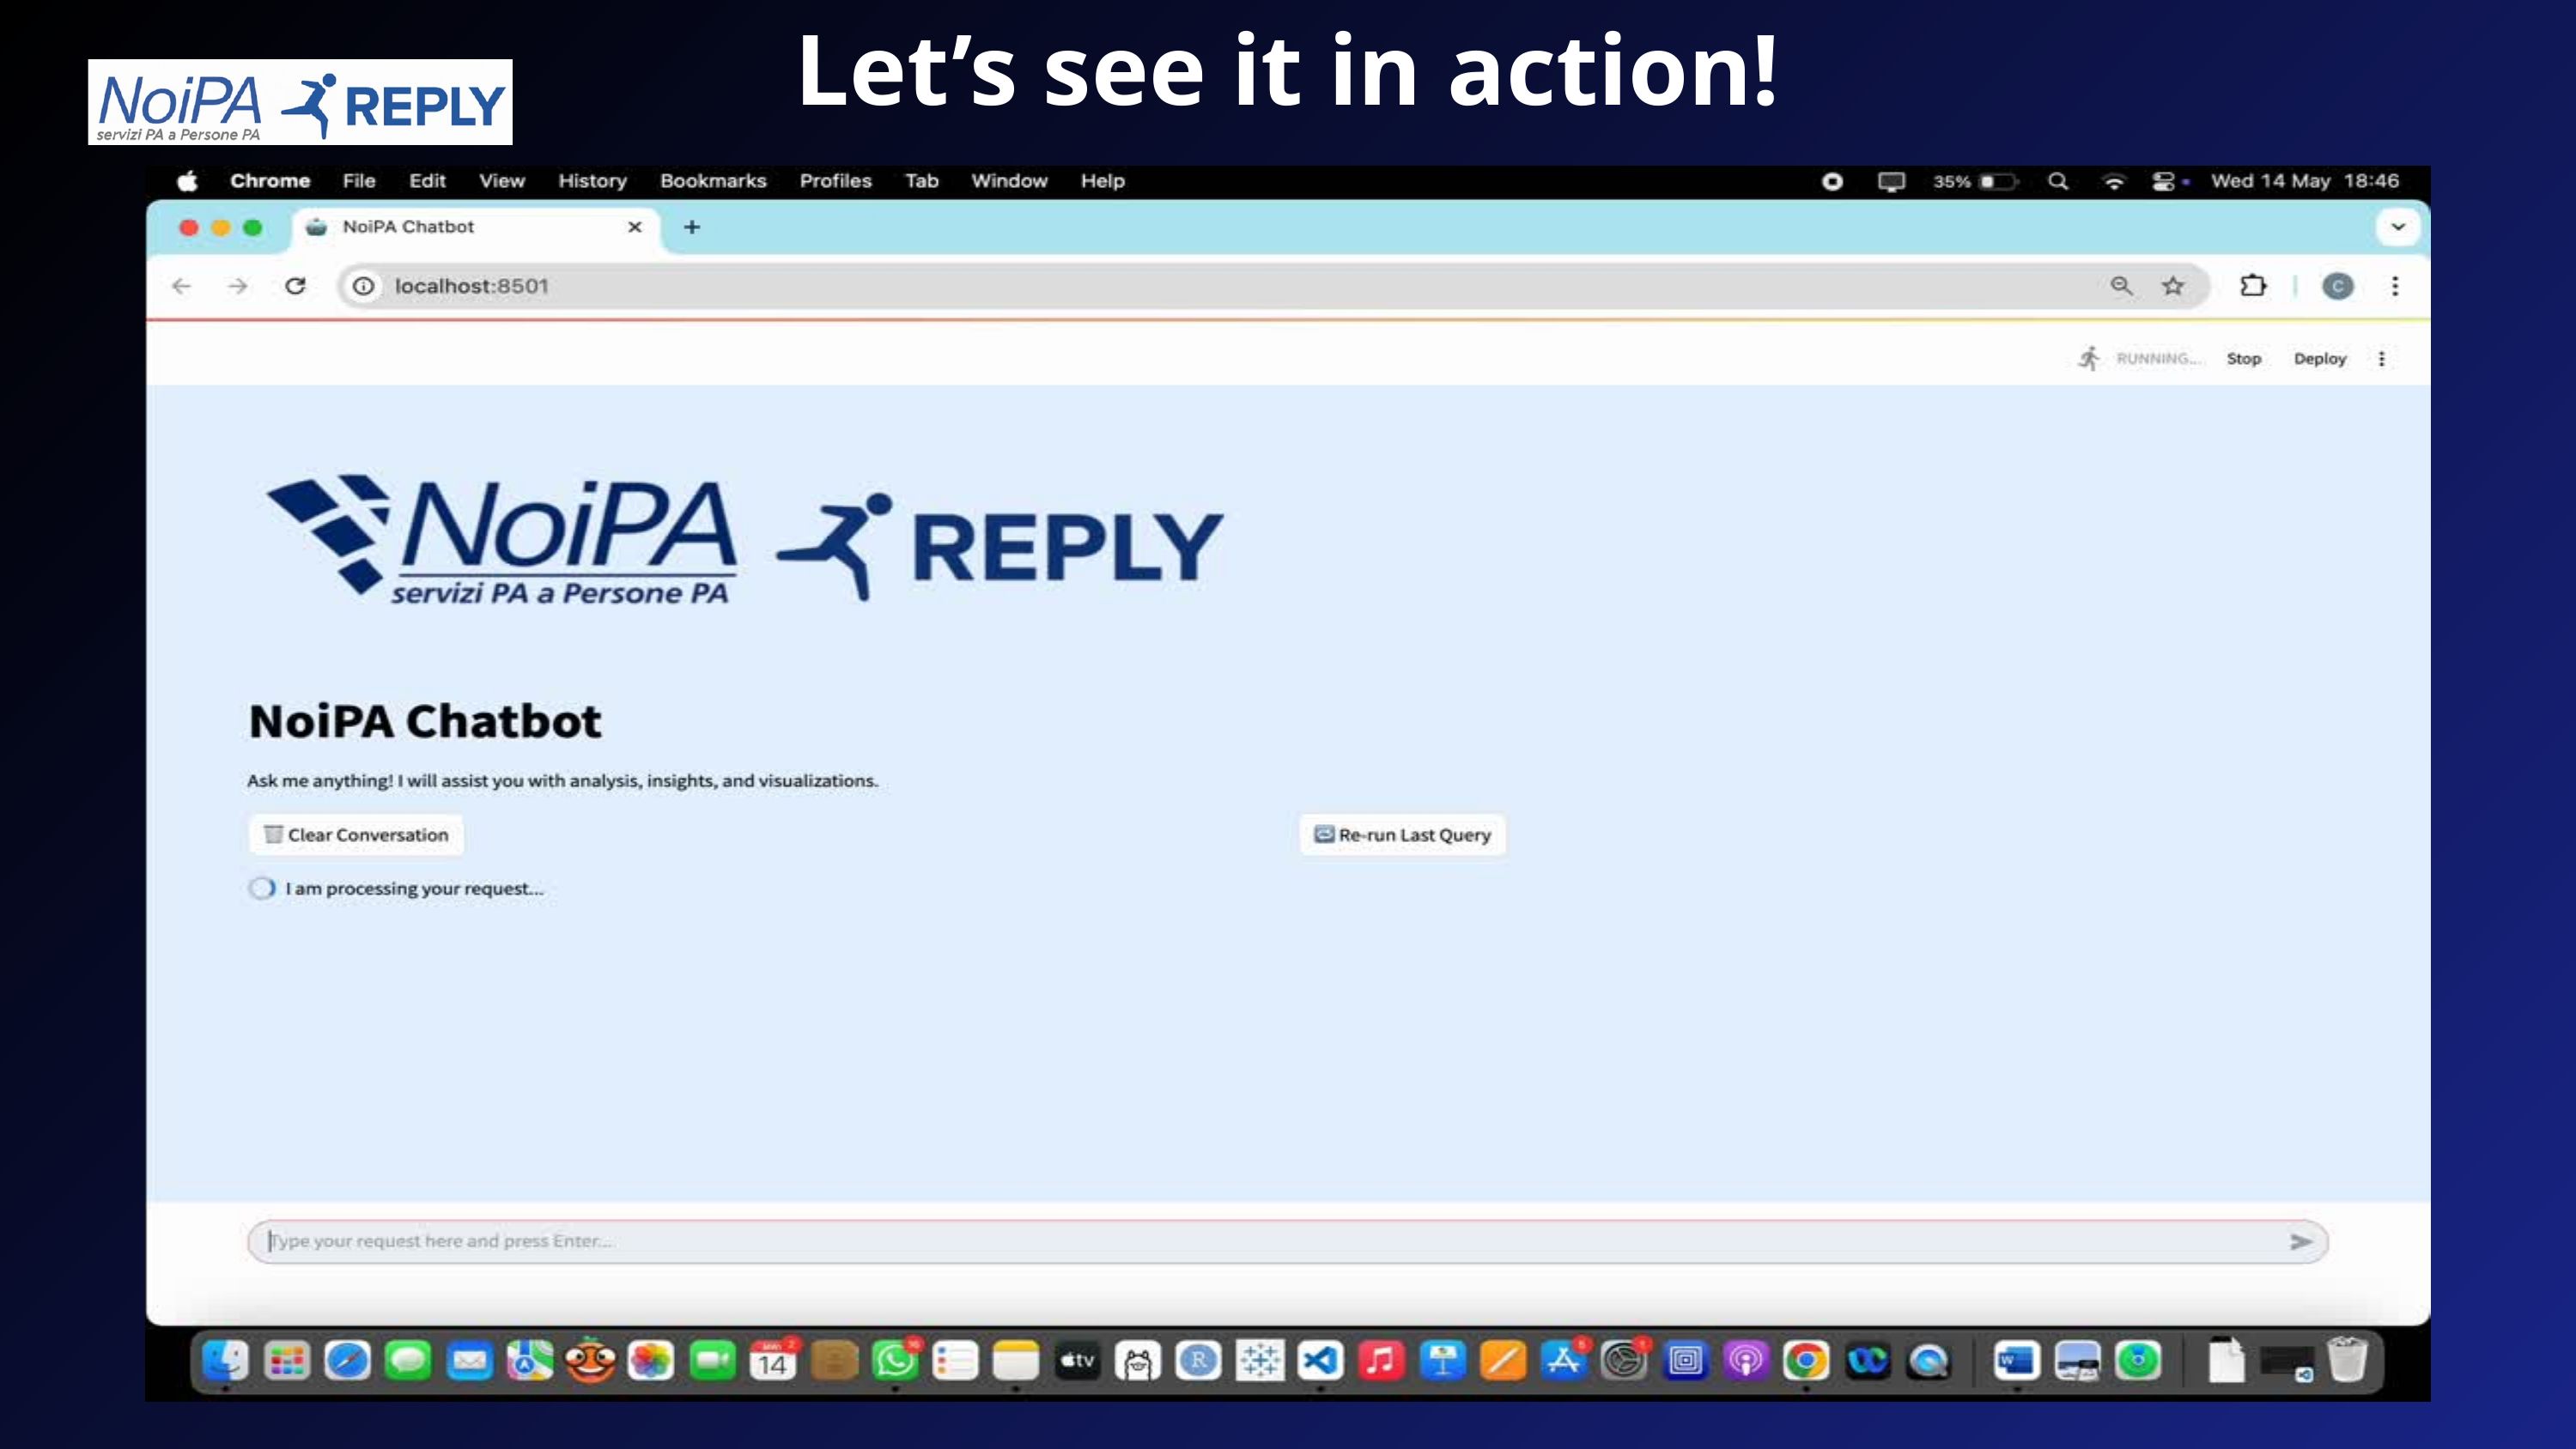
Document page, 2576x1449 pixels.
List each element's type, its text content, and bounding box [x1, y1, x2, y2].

text_box Let’s see it in action! [297, 0, 2279, 125]
text_box [88, 59, 513, 145]
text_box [144, 165, 2432, 1403]
